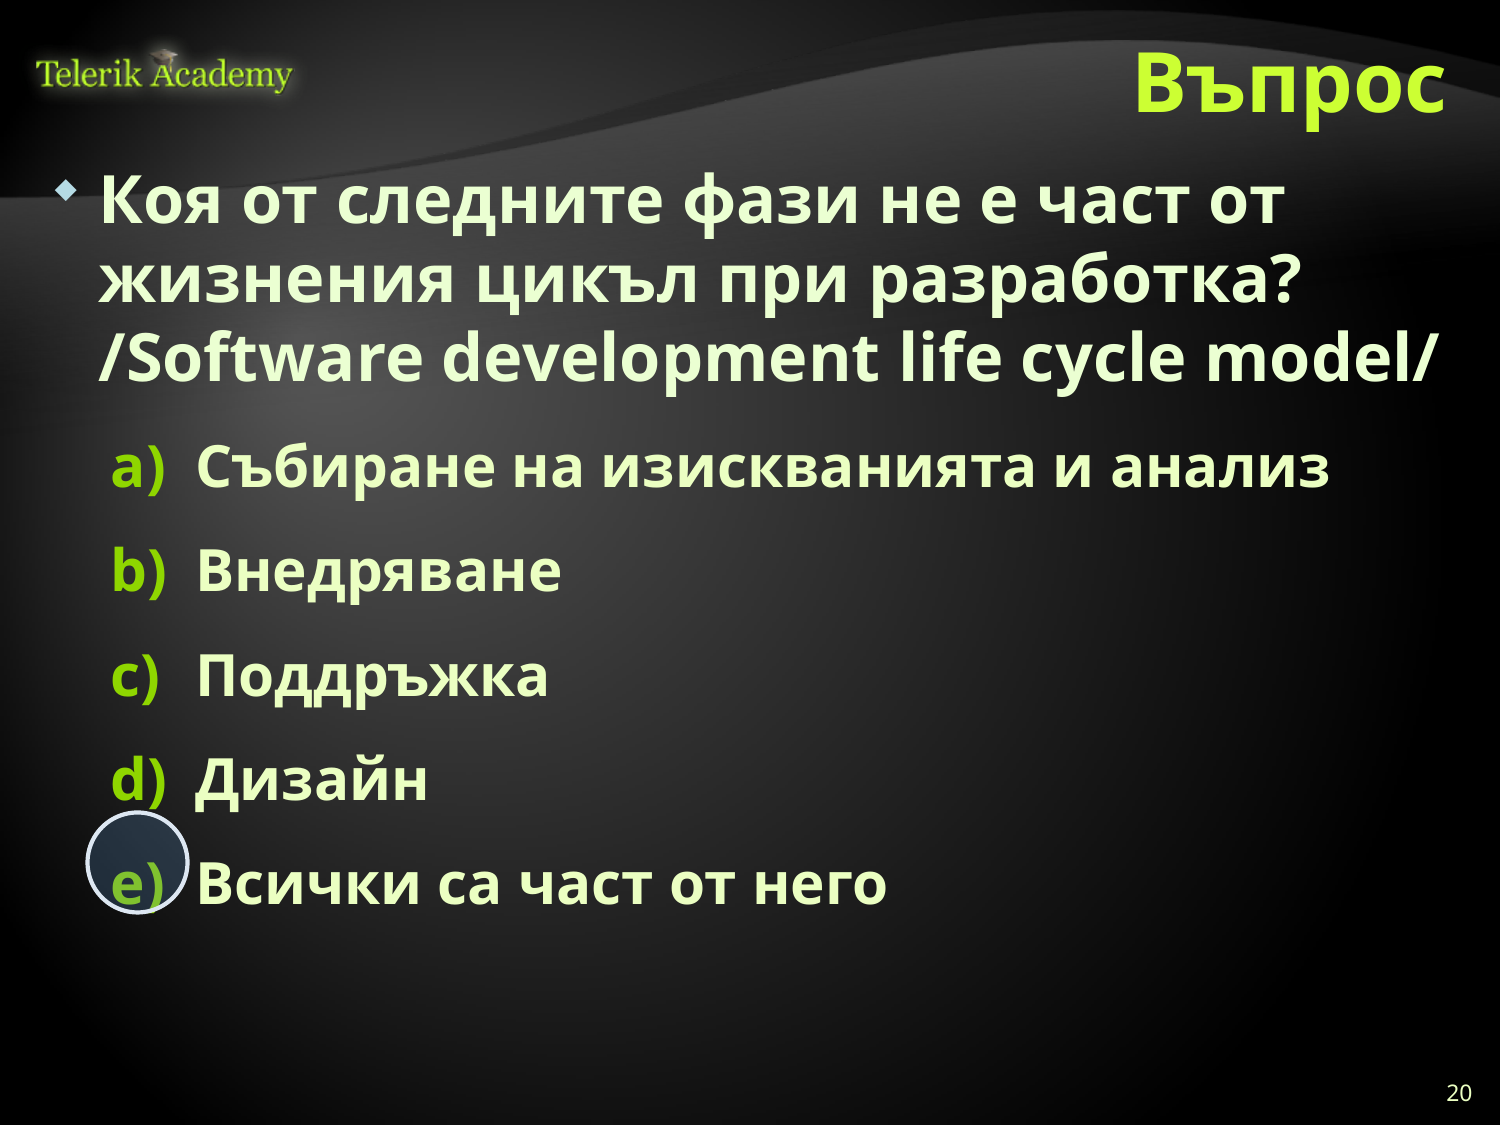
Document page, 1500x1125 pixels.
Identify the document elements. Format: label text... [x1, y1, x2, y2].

text_box [85, 810, 190, 915]
title Въпрос [300, 12, 1463, 149]
picture [0, 0, 1500, 1125]
list Коя от следните фази не е част от жизнения цикъл при разработка? /Software development life cycle model/ Събиране на изискванията и анализ Внедряване Поддръжка Дизайн Всички са част от него [37, 149, 1463, 1075]
slide_number 20 [1412, 1074, 1488, 1113]
